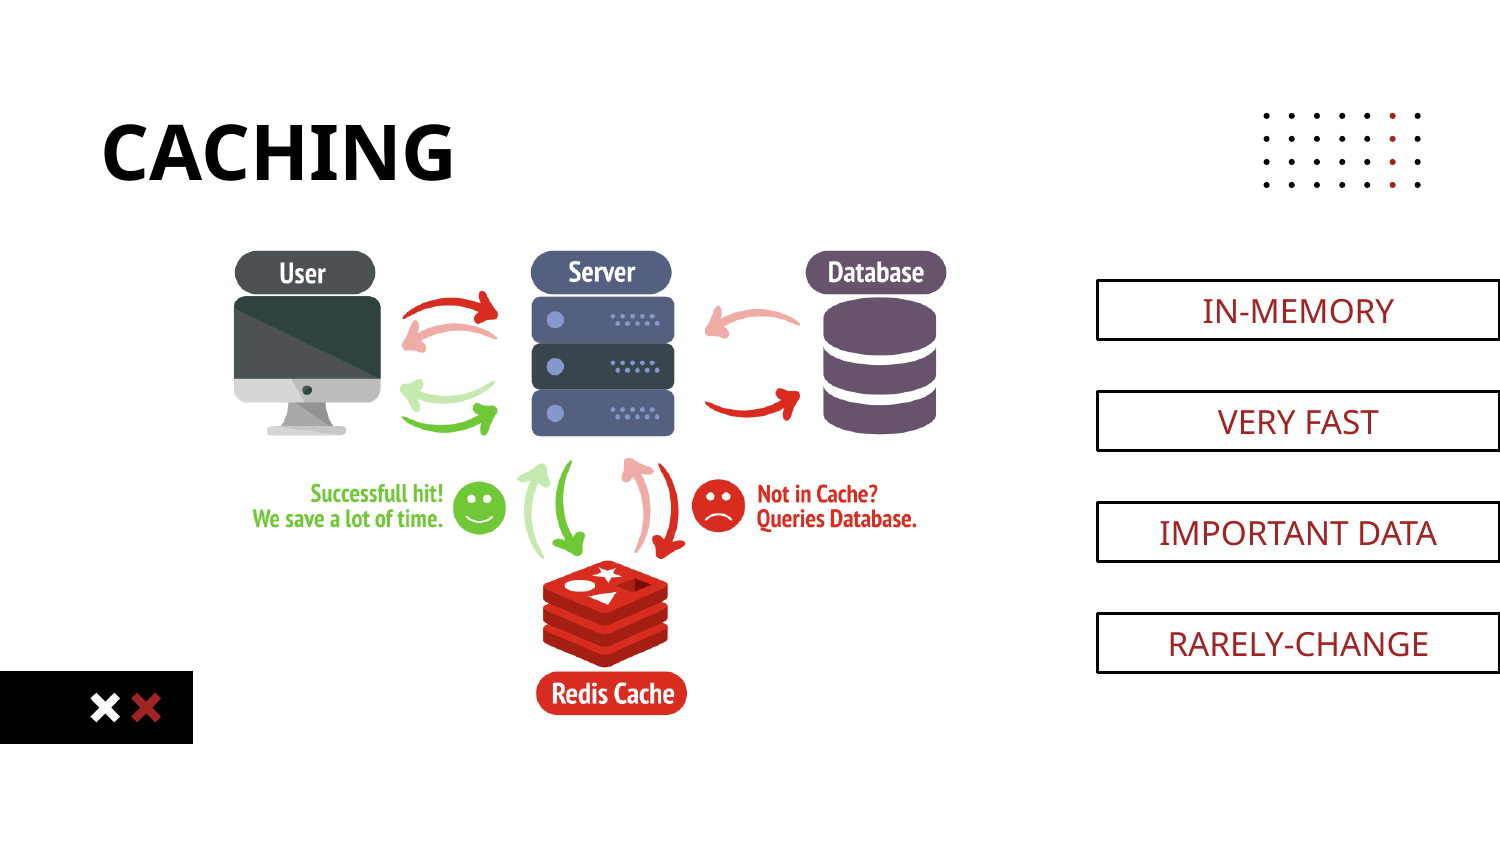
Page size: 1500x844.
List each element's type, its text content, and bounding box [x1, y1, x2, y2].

title CACHING [85, 88, 1415, 208]
text_box RARELY-CHANGE [1097, 613, 1500, 673]
text_box IMPORTANT DATA [1097, 502, 1500, 562]
text_box IN-MEMORY [1097, 280, 1500, 340]
picture [228, 242, 949, 727]
text_box VERY FAST [1097, 391, 1500, 451]
